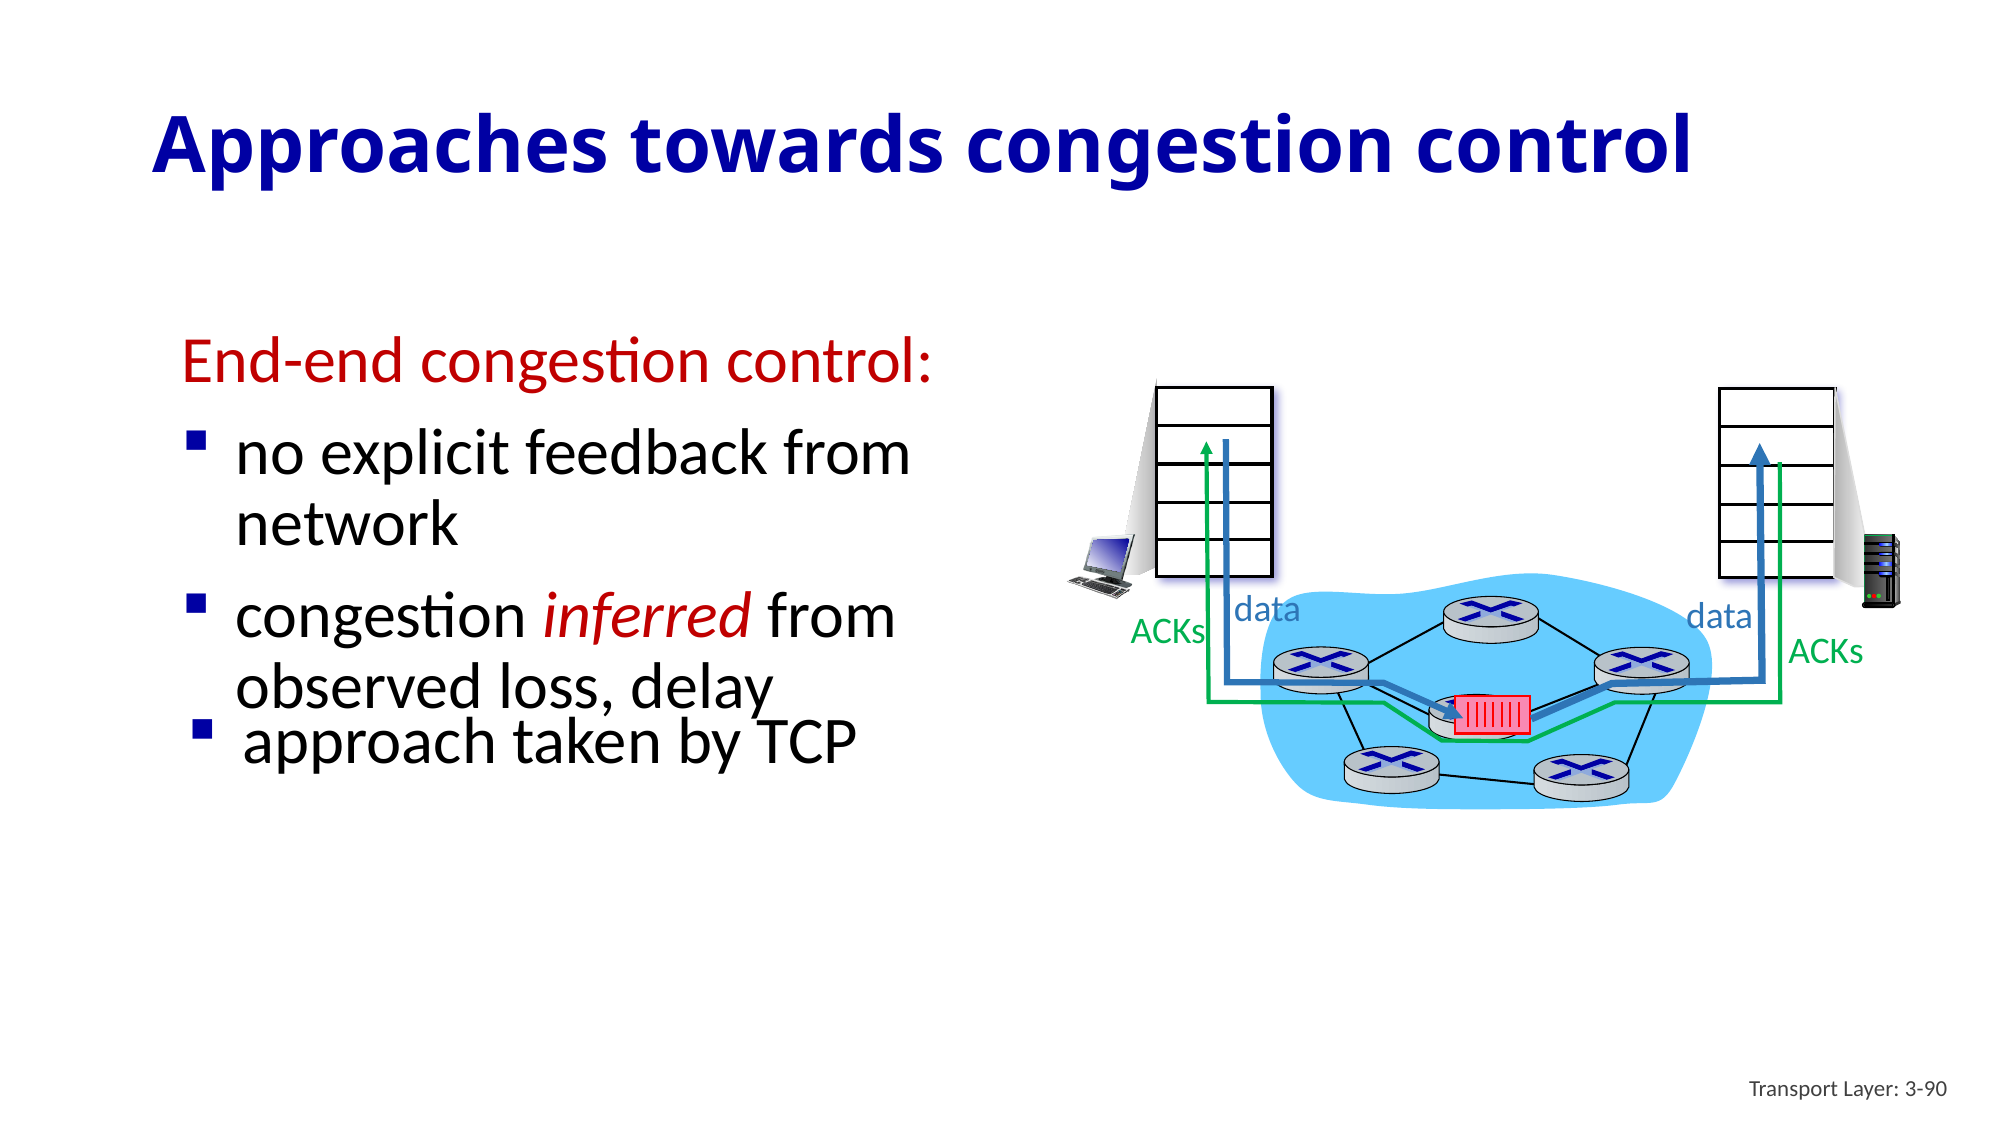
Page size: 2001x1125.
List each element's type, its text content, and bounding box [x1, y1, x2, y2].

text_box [1718, 388, 1837, 441]
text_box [1115, 441, 1880, 742]
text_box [1050, 531, 1115, 604]
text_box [1344, 746, 1440, 794]
text_box [1270, 742, 1694, 810]
text_box [1144, 387, 1155, 441]
slide_number Transport Layer: 3-90 [1512, 1056, 1963, 1117]
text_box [1533, 754, 1629, 802]
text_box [1862, 534, 1901, 608]
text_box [1155, 387, 1274, 441]
list End-end congestion control: no explicit feedback from network congestion inferred from observed loss, delay [145, 318, 1058, 735]
title Approaches towards congestion control [137, 74, 1863, 221]
text_box approach taken by TCP [151, 698, 1064, 802]
text_box [1837, 397, 1846, 441]
